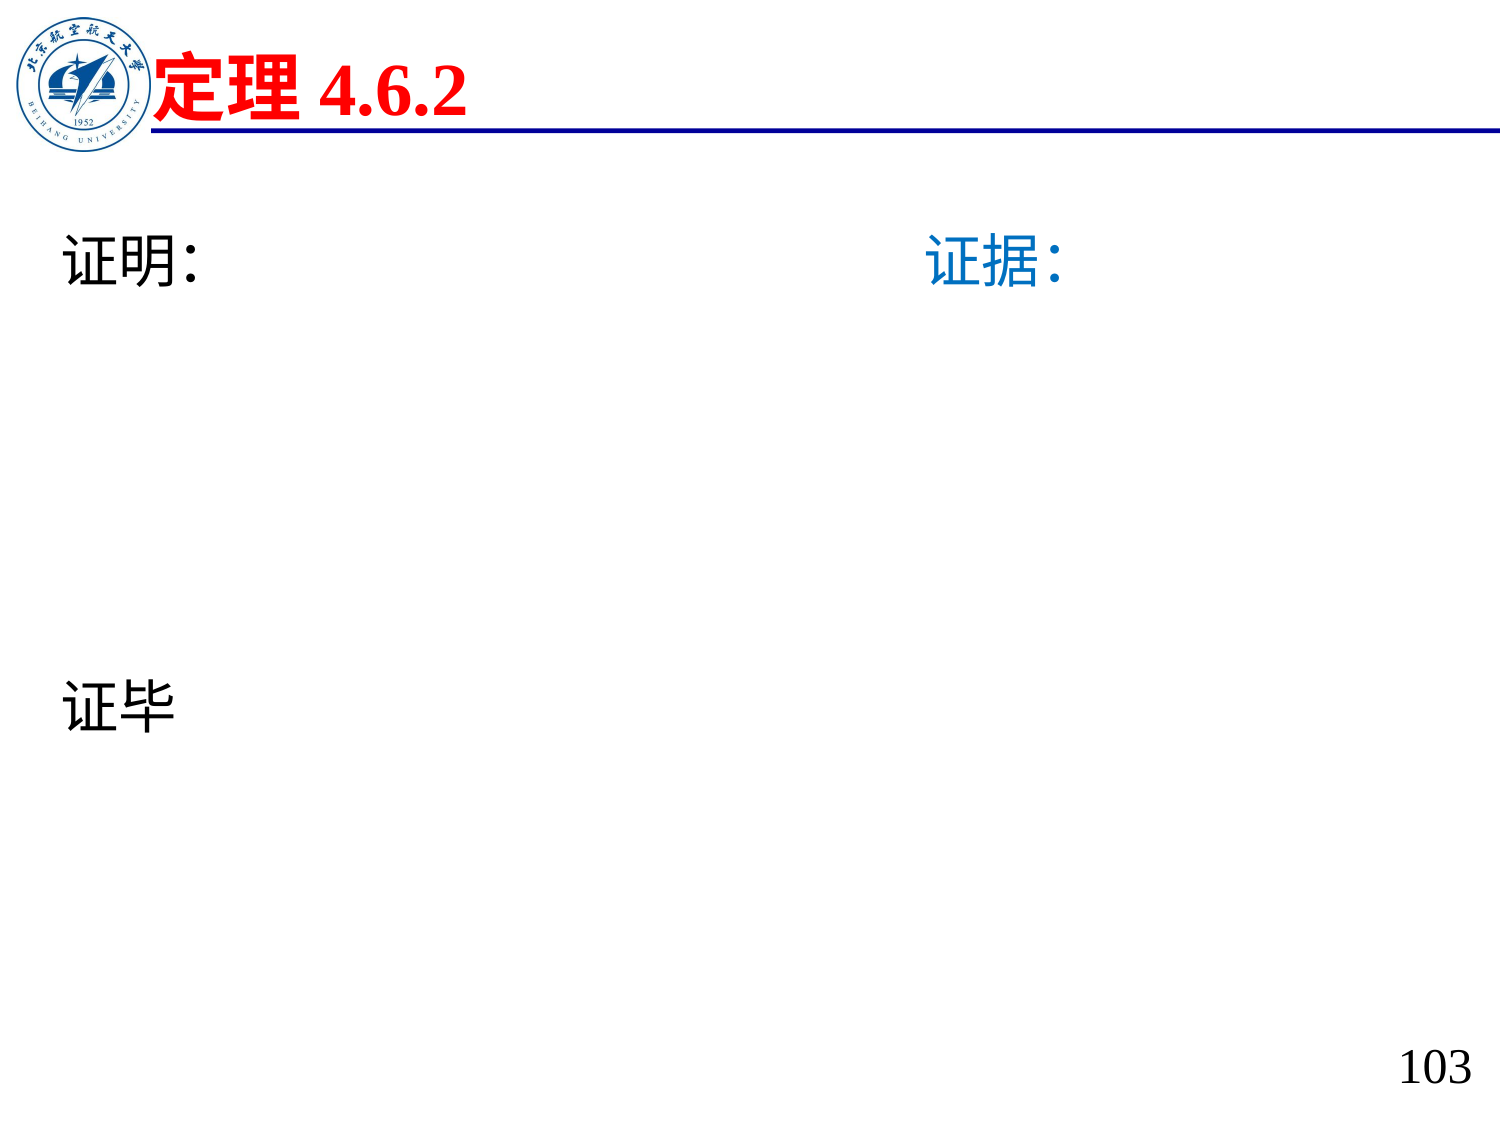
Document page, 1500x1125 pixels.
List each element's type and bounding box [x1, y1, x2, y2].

picture [16, 17, 151, 152]
